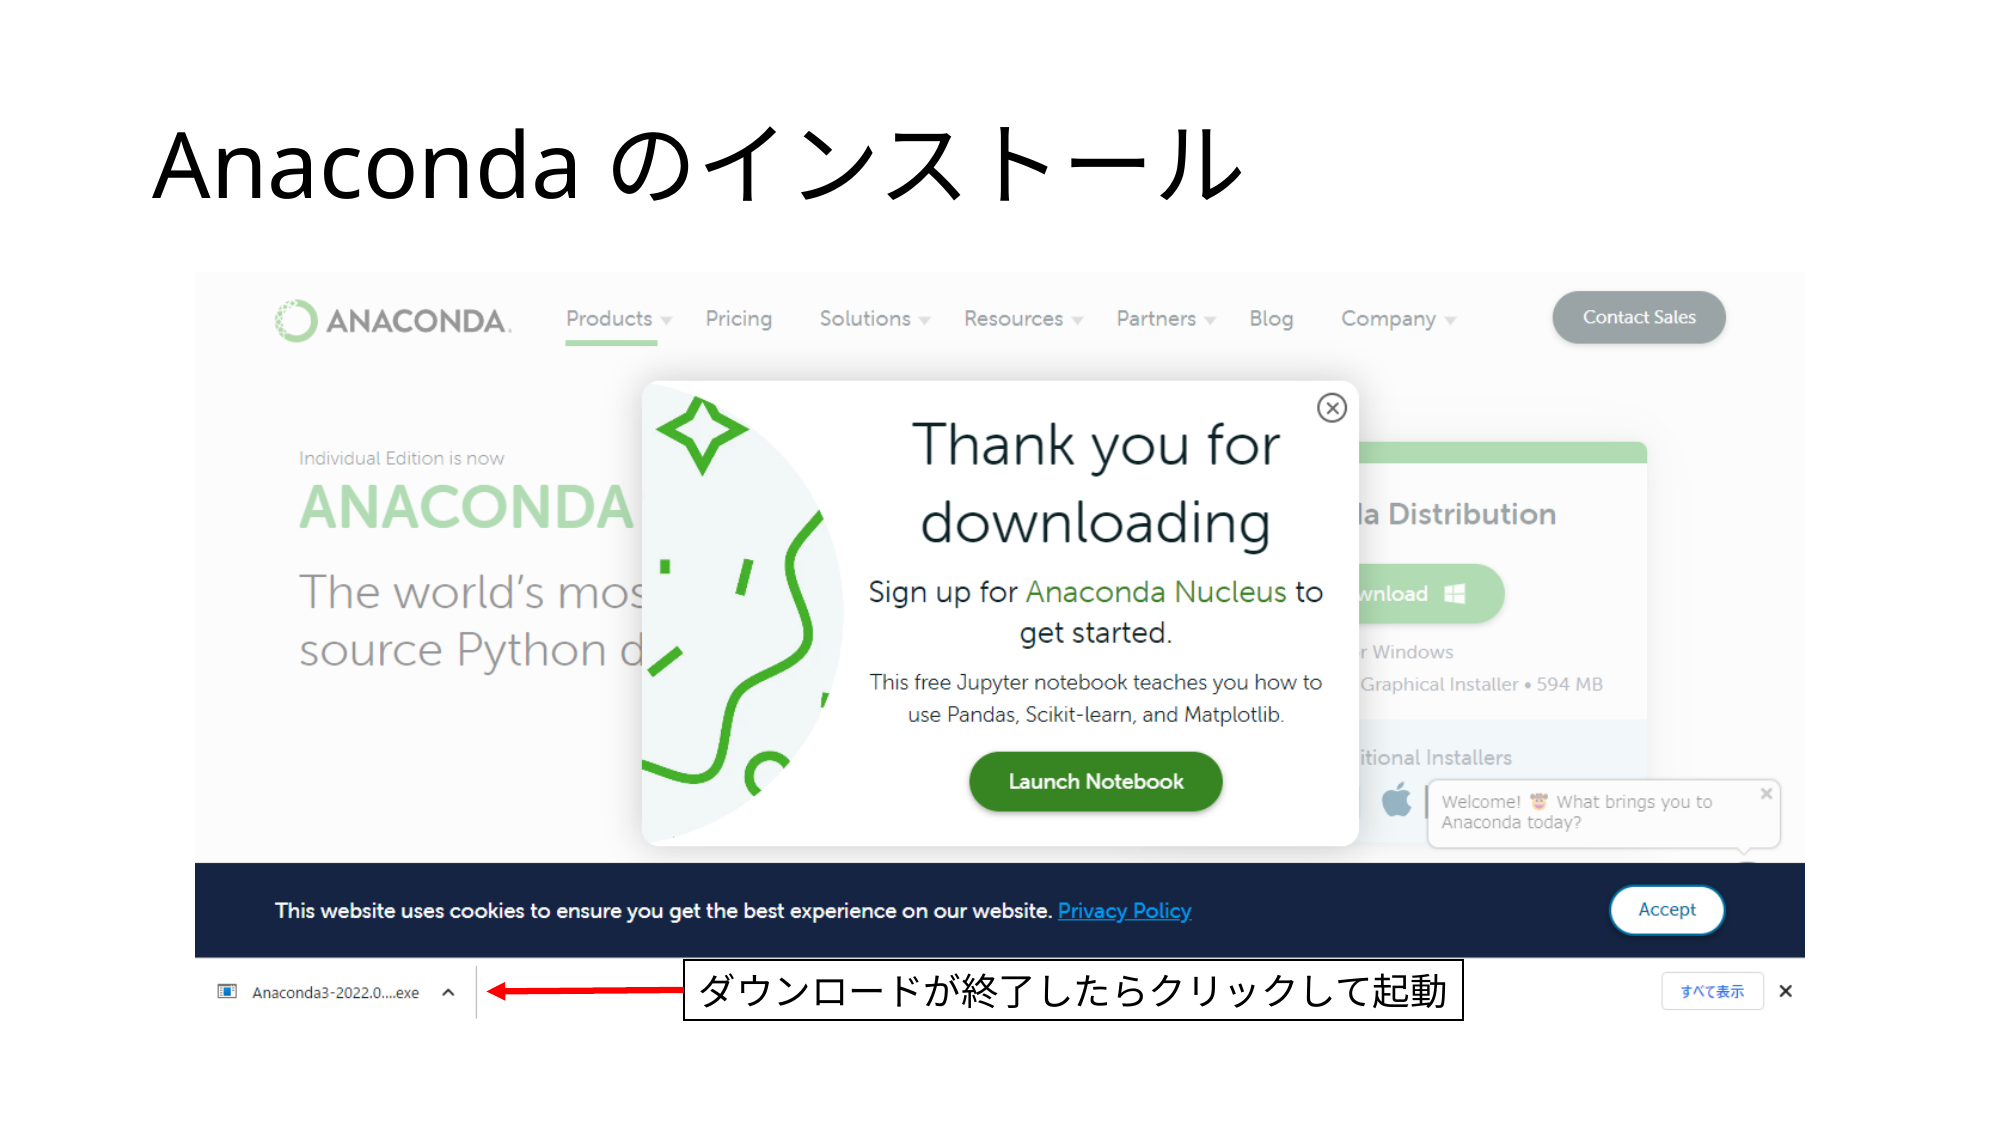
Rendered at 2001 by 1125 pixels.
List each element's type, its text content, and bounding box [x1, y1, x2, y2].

picture [194, 272, 1805, 1021]
title Anacondaのインストール [137, 59, 1863, 278]
